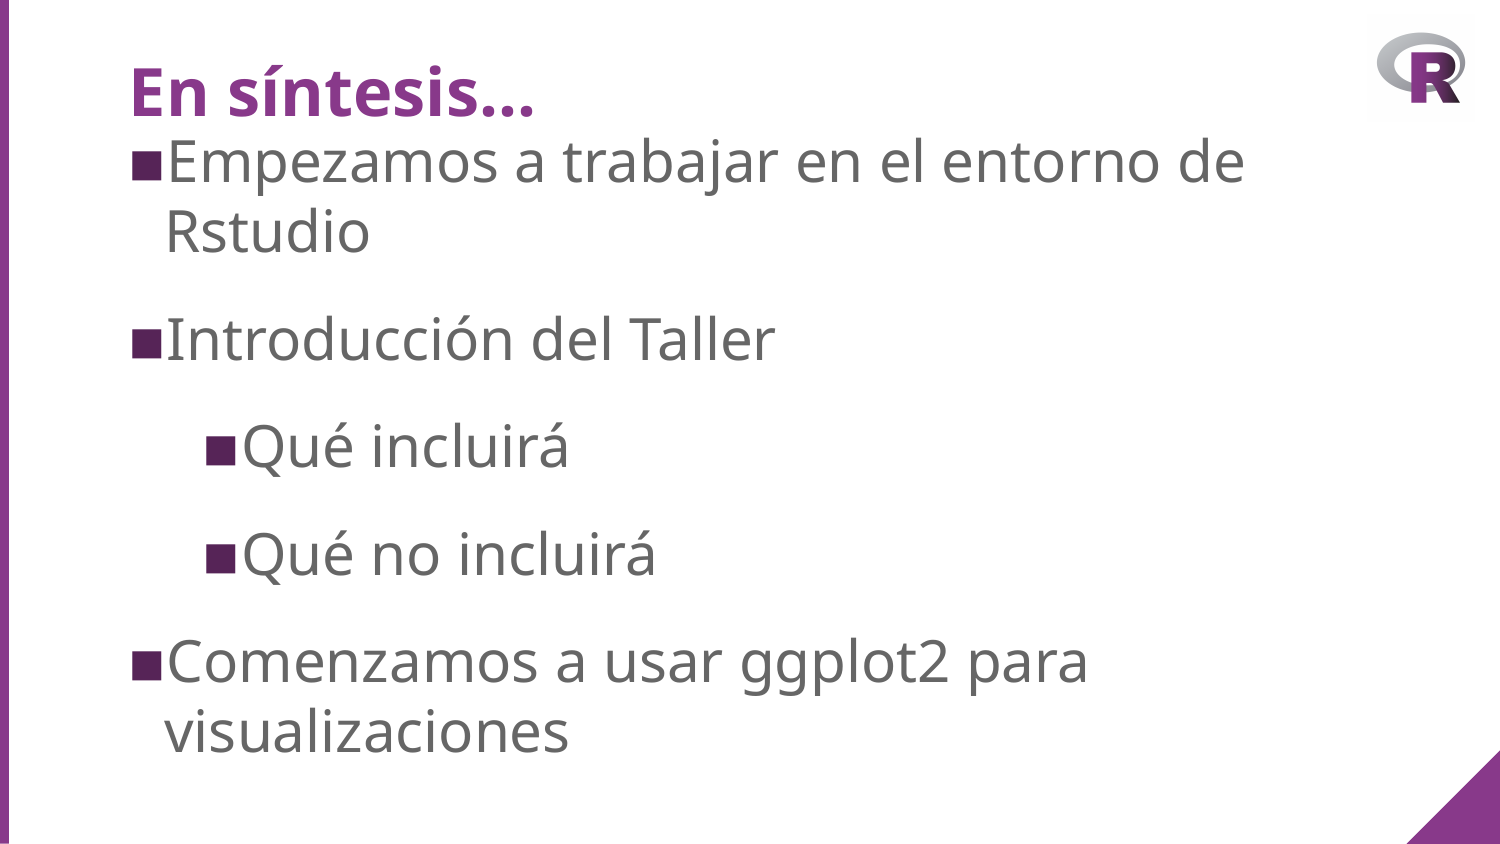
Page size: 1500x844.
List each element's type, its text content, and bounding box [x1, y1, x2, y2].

title En síntesis… [113, 34, 1300, 109]
picture [1367, 14, 1475, 122]
list Empezamos a trabajar en el entorno de Rstudio Introducción del Taller Qué incluirá Qué no incluirá Comenzamos a usar ggplot2 para visualizaciones [75, 109, 1363, 647]
